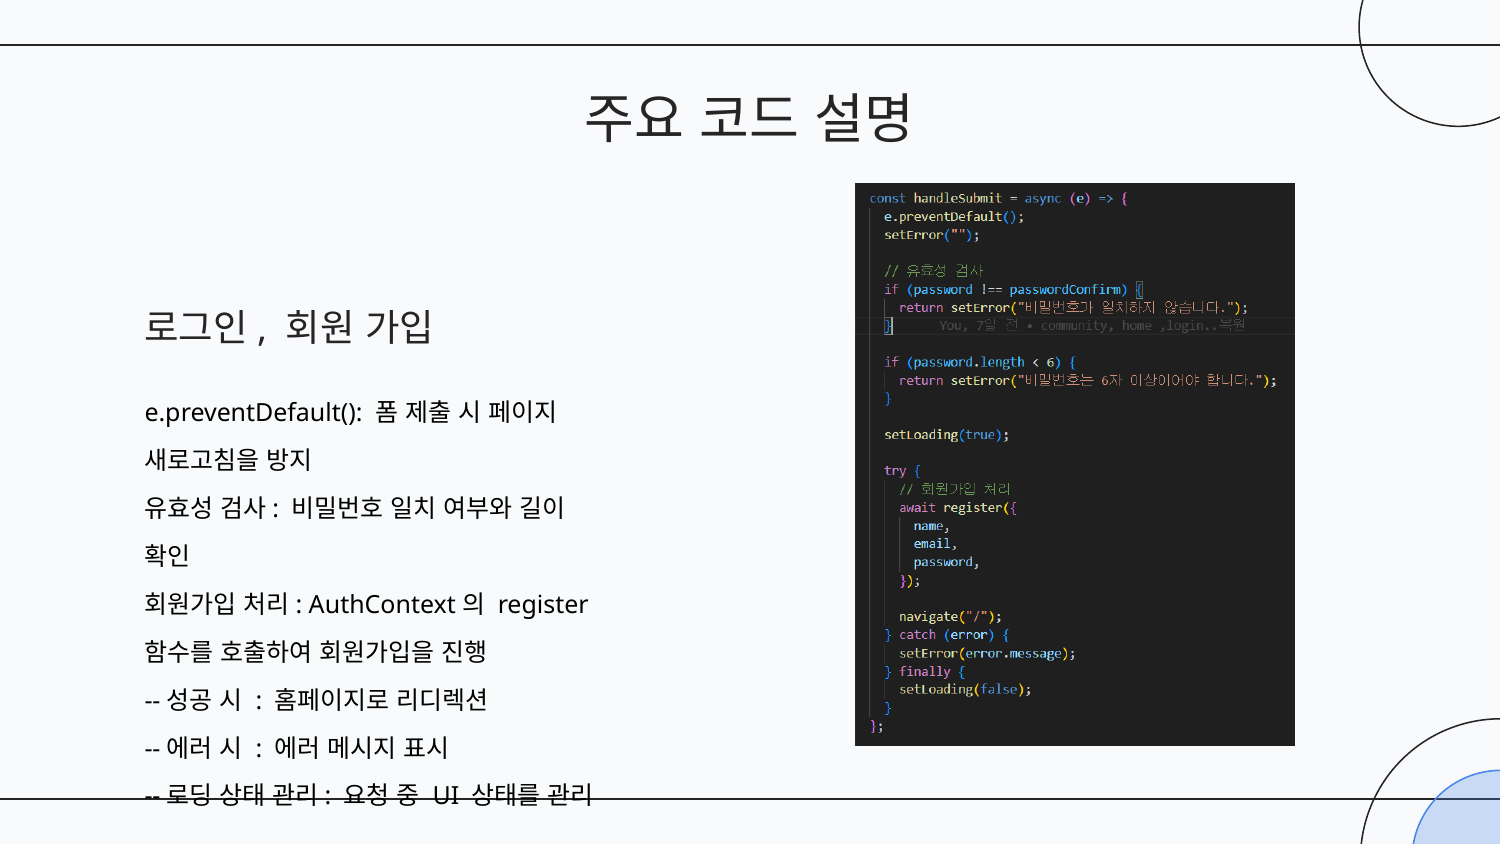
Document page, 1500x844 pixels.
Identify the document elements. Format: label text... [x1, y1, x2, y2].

text_box e.preventDefault(): 폼 제출 시 페이지 새로고침을 방지 유효성 검사: 비밀번호 일치 여부와 길이 확인 회원가입 처리: AuthContext의 register 함수를 호출하여 회원가입을 진행 --성공 시 : 홈페이지로 리디렉션 --에러 시 : 에러 메시지 표시 --로딩 상태 관리: 요청 중 UI 상태를 관리 [129, 363, 625, 607]
title 주요 코드 설명 [118, 66, 1382, 167]
text_box 로그인, 회원 가입 [129, 294, 625, 363]
picture [855, 182, 1295, 746]
